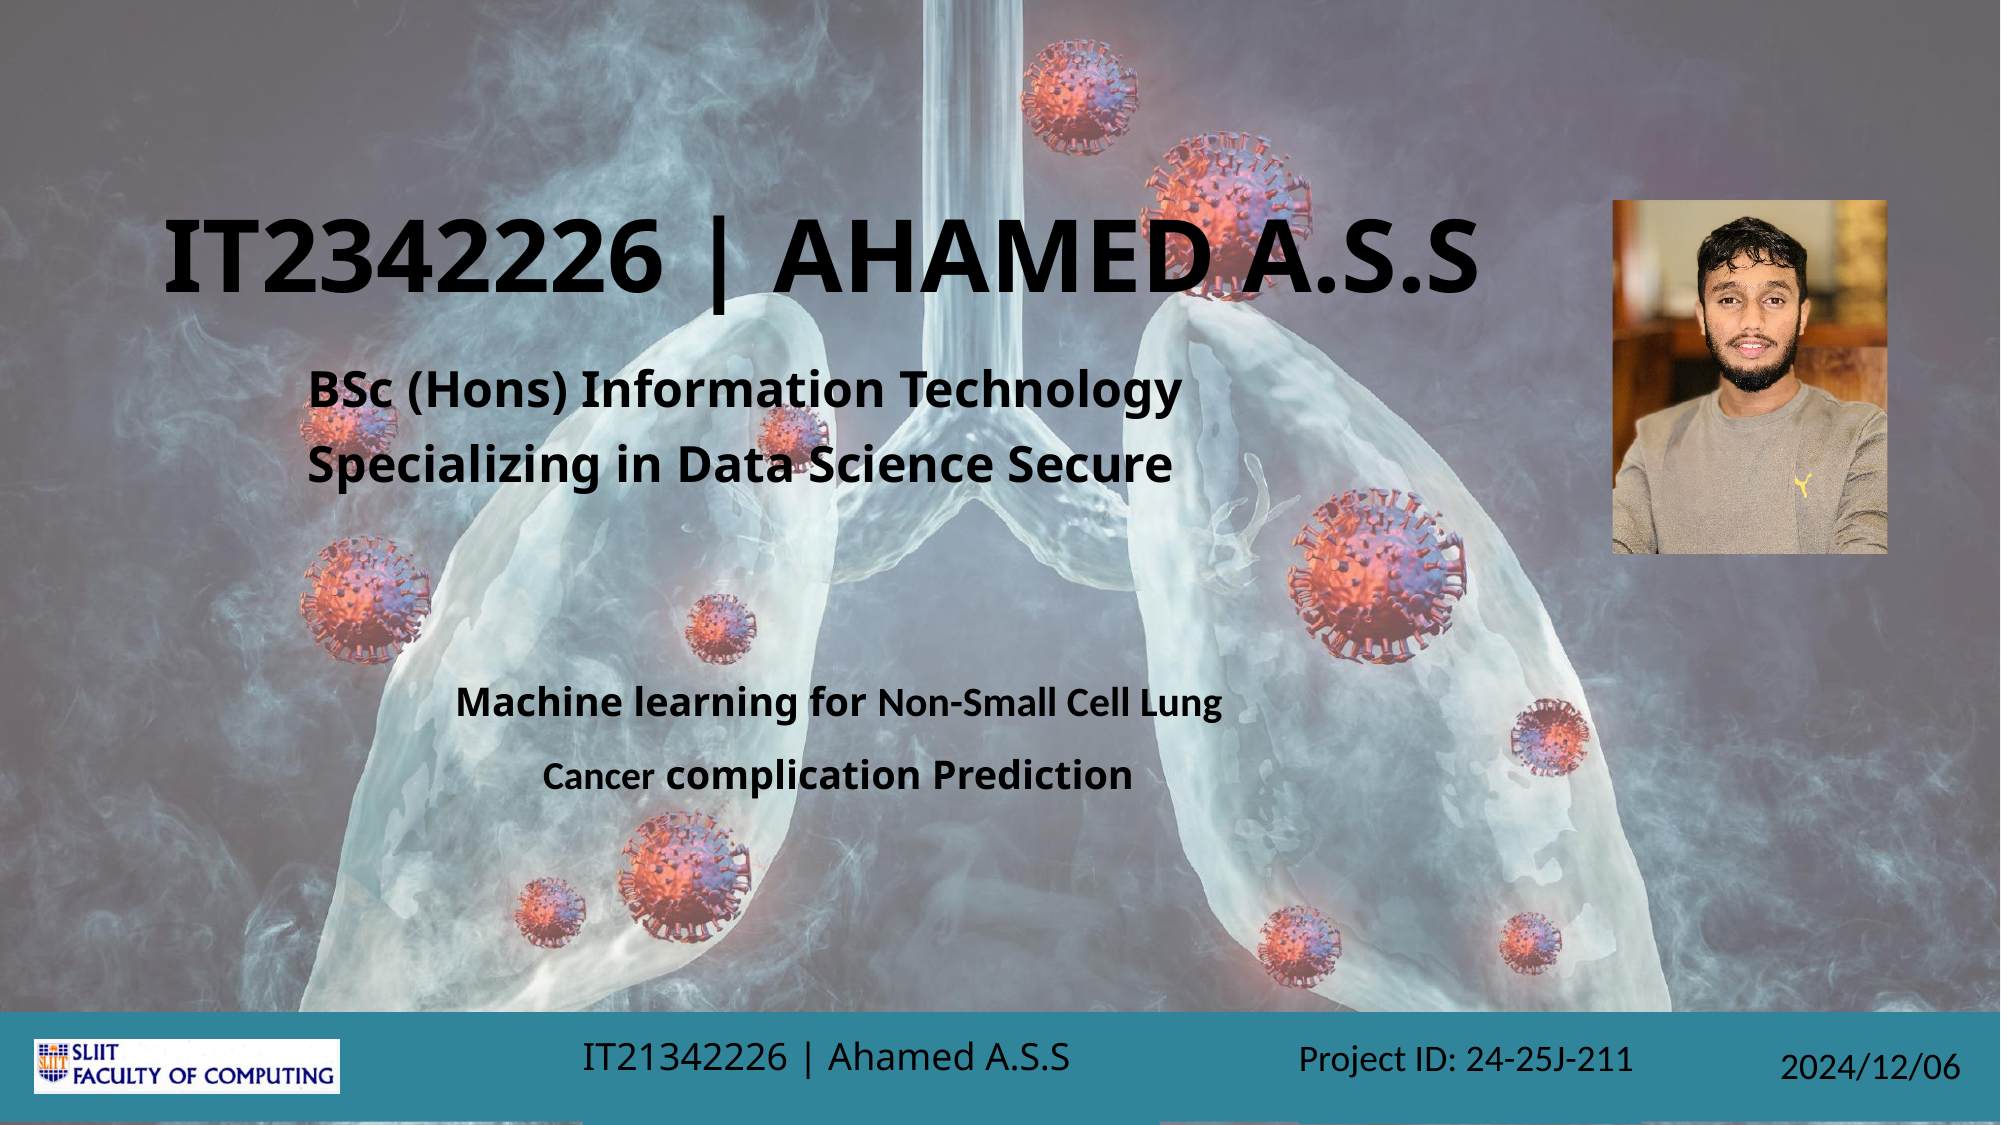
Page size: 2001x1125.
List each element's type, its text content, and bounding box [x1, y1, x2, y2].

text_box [0, 1011, 2000, 1122]
text_box BSc (Hons) Information Technology Specializing in Data Science Secure [292, 334, 1302, 461]
text_box [871, 553, 1518, 617]
text_box IT2342226 | AHAMED A.S.S [148, 153, 1715, 280]
text_box Machine learning for Non-Small Cell Lung Cancer complication Prediction [334, 639, 1344, 769]
picture [0, 0, 2001, 1125]
